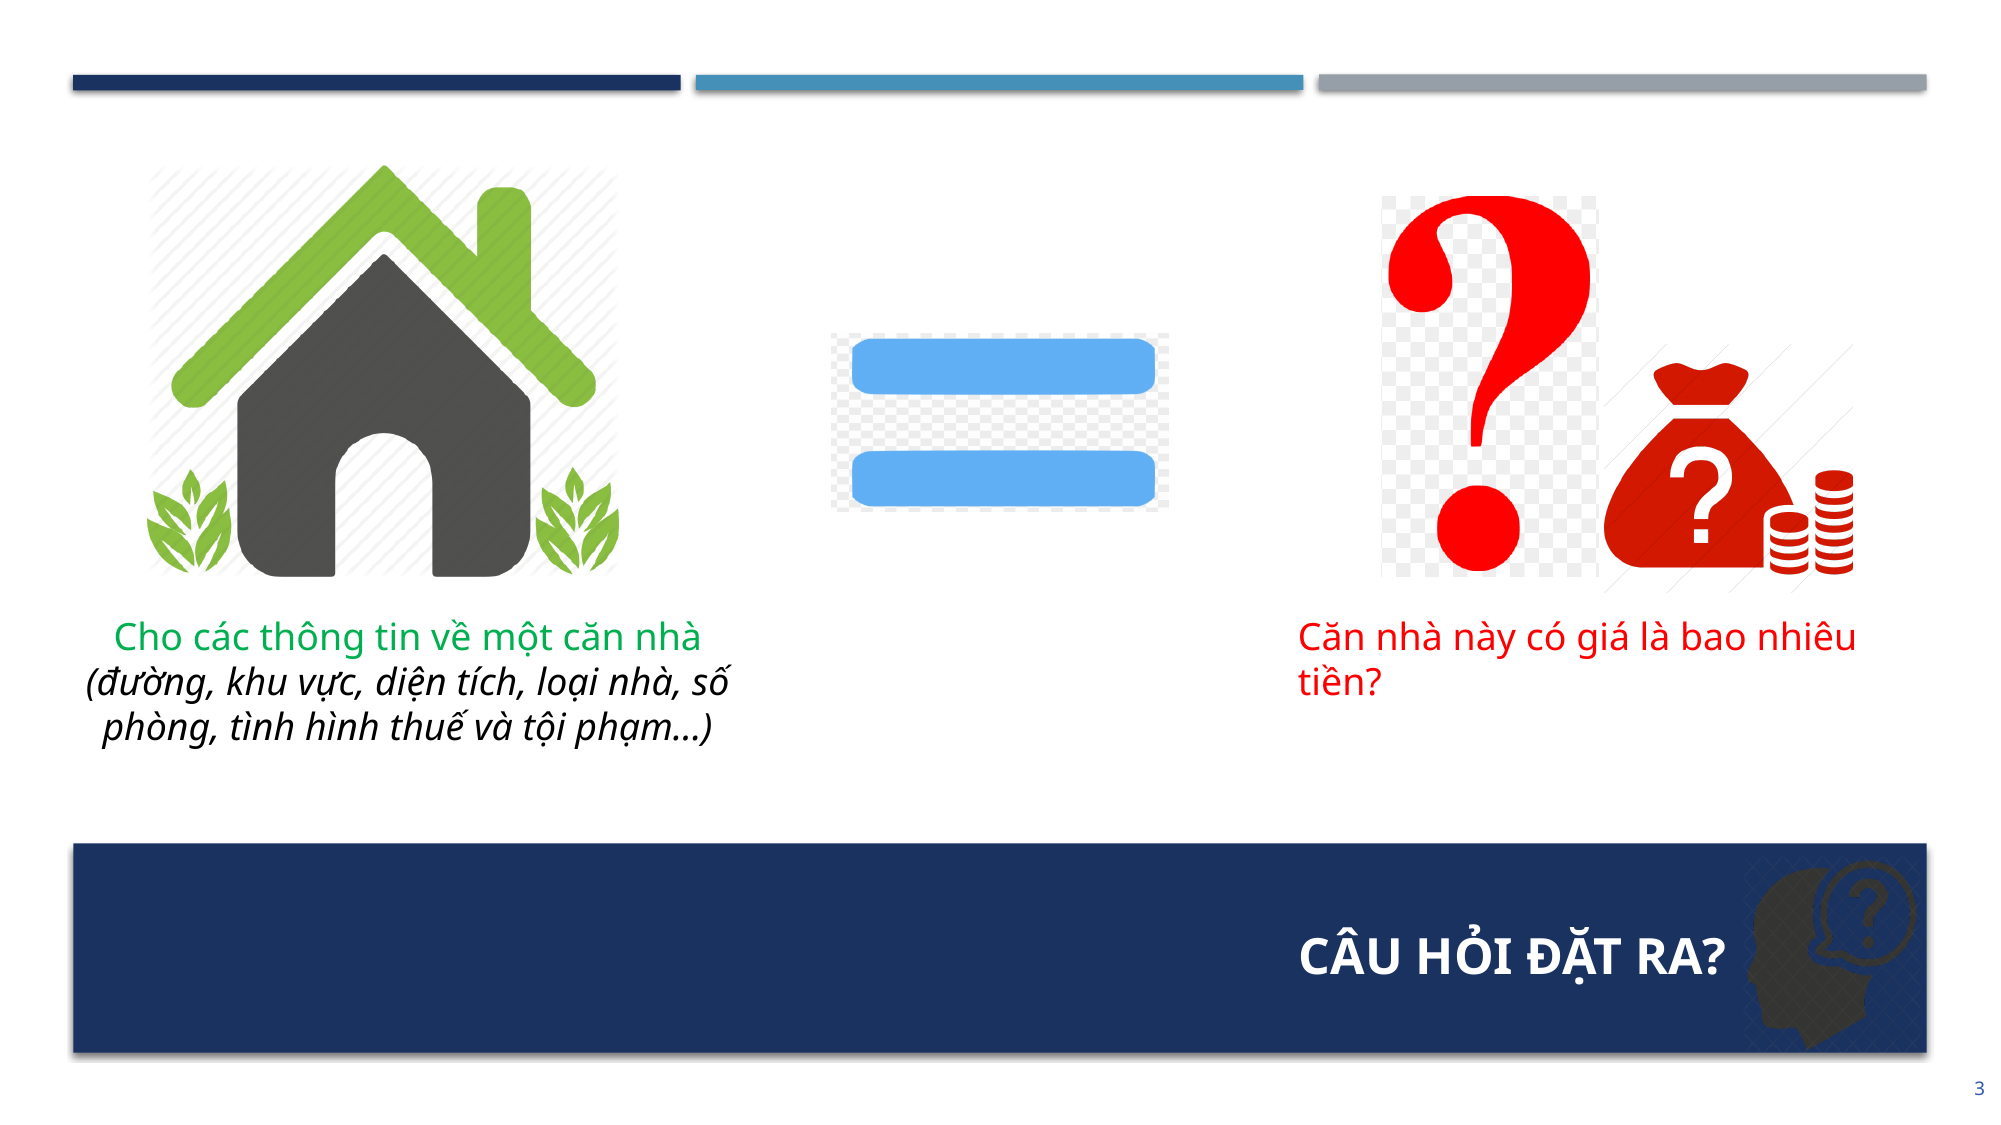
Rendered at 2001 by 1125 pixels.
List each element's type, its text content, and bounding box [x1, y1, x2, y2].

title Câu hỏi đặt ra? [419, 897, 1735, 1012]
text_box Căn nhà này có giá là bao nhiêu tiền? [1283, 605, 1959, 711]
picture [147, 165, 620, 577]
text_box Cho các thông tin về một căn nhà (đường, khu vực, diện tích, loại nhà, số phòng, tình hình thuế và tội phạm…) [52, 605, 763, 756]
picture [1380, 195, 1600, 577]
picture [1741, 854, 1922, 1055]
picture [831, 333, 1169, 513]
slide_number 3 [1827, 1059, 2000, 1120]
picture [1603, 344, 1853, 594]
